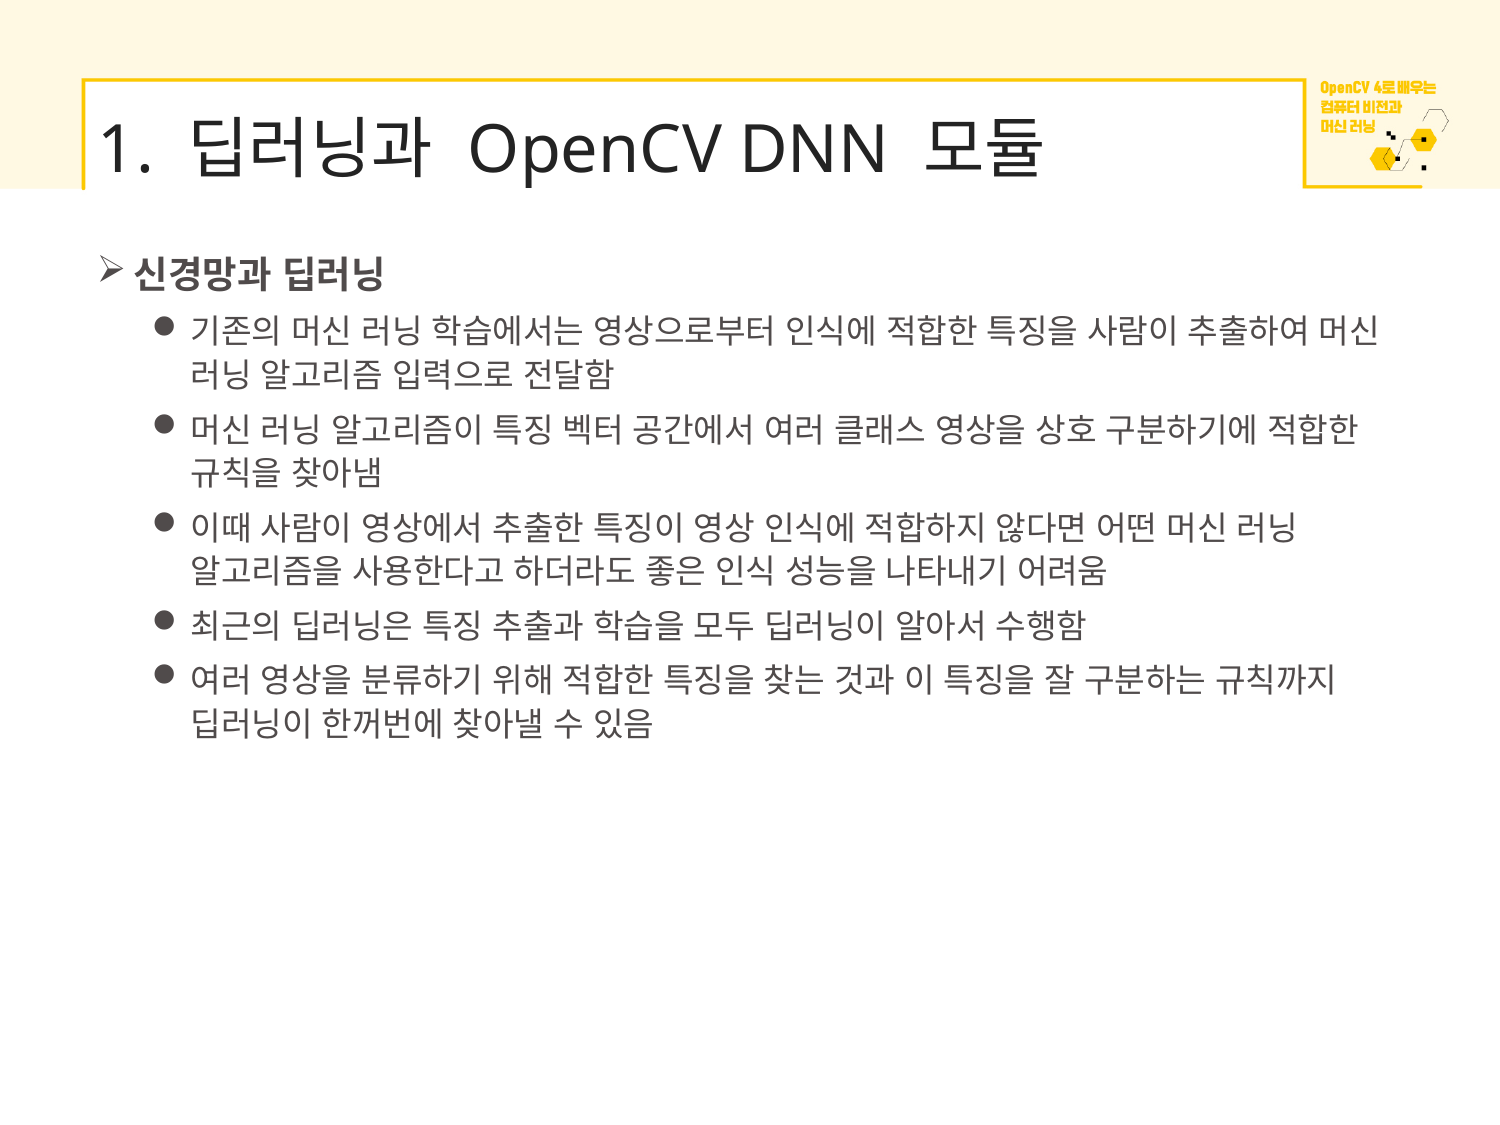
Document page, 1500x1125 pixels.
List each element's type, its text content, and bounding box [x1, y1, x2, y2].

title 1. 딥러닝과 OpenCV DNN 모듈 [82, 61, 1413, 193]
picture [0, 0, 1500, 1125]
list 신경망과 딥러닝 기존의 머신 러닝 학습에서는 영상으로부터 인식에 적합한 특징을 사람이 추출하여 머신 러닝 알고리즘 입력으로 전달함 머신 러닝 알고리즘이 특징 벡터 공간에서 여러 클래스 영상을 상호 구분하기에 적합한 규칙을 찾아냄 이때 사람이 영상에서 추출한 특징이 영상 인식에 적합하지 않다면 어떤 머신 러닝 알고리즘을 사용한다고 하더라도 좋은 인식 성능을 나타내기 어려움 최근의 딥러닝은 특징 추출과 학습을 모두 딥러닝이 알아서 수행함 여러 영상을 분류하기 위해 적합한 특징을 찾는 것과 이 특징을 잘 구분하는 규칙까지 딥러닝이 한꺼번에 찾아낼 수 있음 [81, 239, 1412, 1054]
